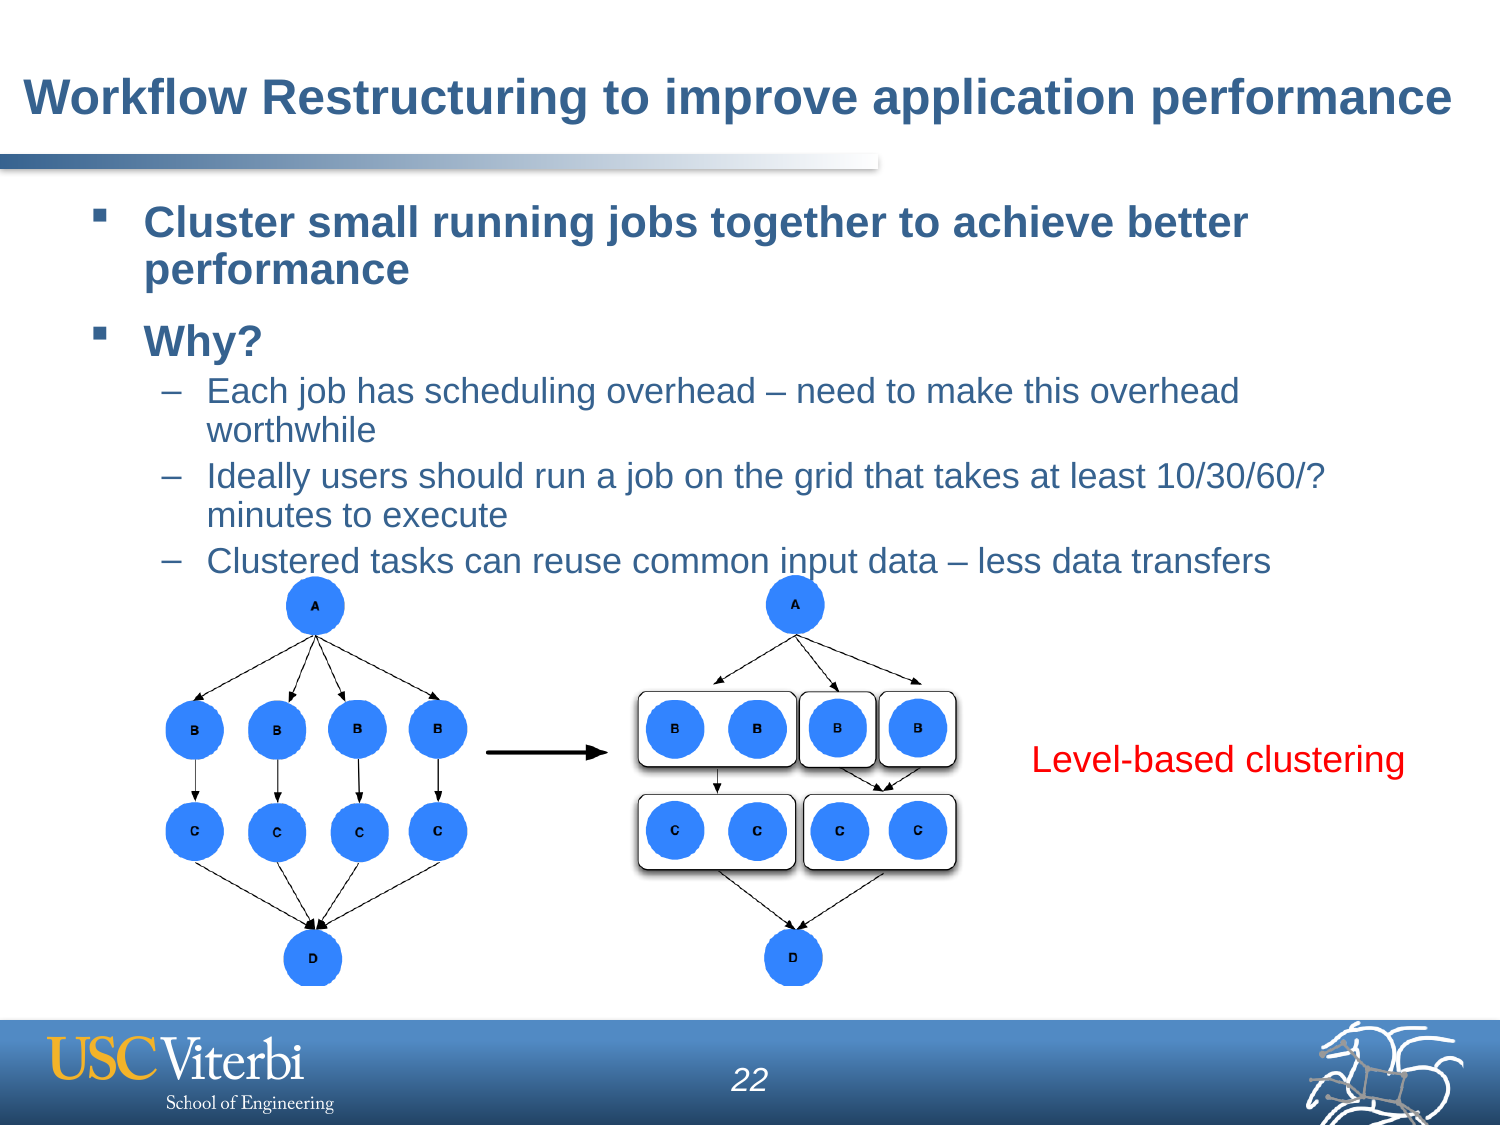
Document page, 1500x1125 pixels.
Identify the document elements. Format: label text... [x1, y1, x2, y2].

picture [1306, 1020, 1464, 1125]
picture [165, 575, 966, 986]
title Workflow Restructuring to improve application performance [8, 34, 1482, 154]
picture [47, 1036, 334, 1114]
text_box Level-based clustering [1016, 728, 1425, 788]
list Cluster small running jobs together to achieve better performance Why? Each job has scheduling overhead – need to make this overhead worthwhile Ideally users should run a job on the grid that takes at least 10/30/60/? minutes to execute Clustered tasks can reuse common input data – less data transfers [75, 192, 1425, 590]
